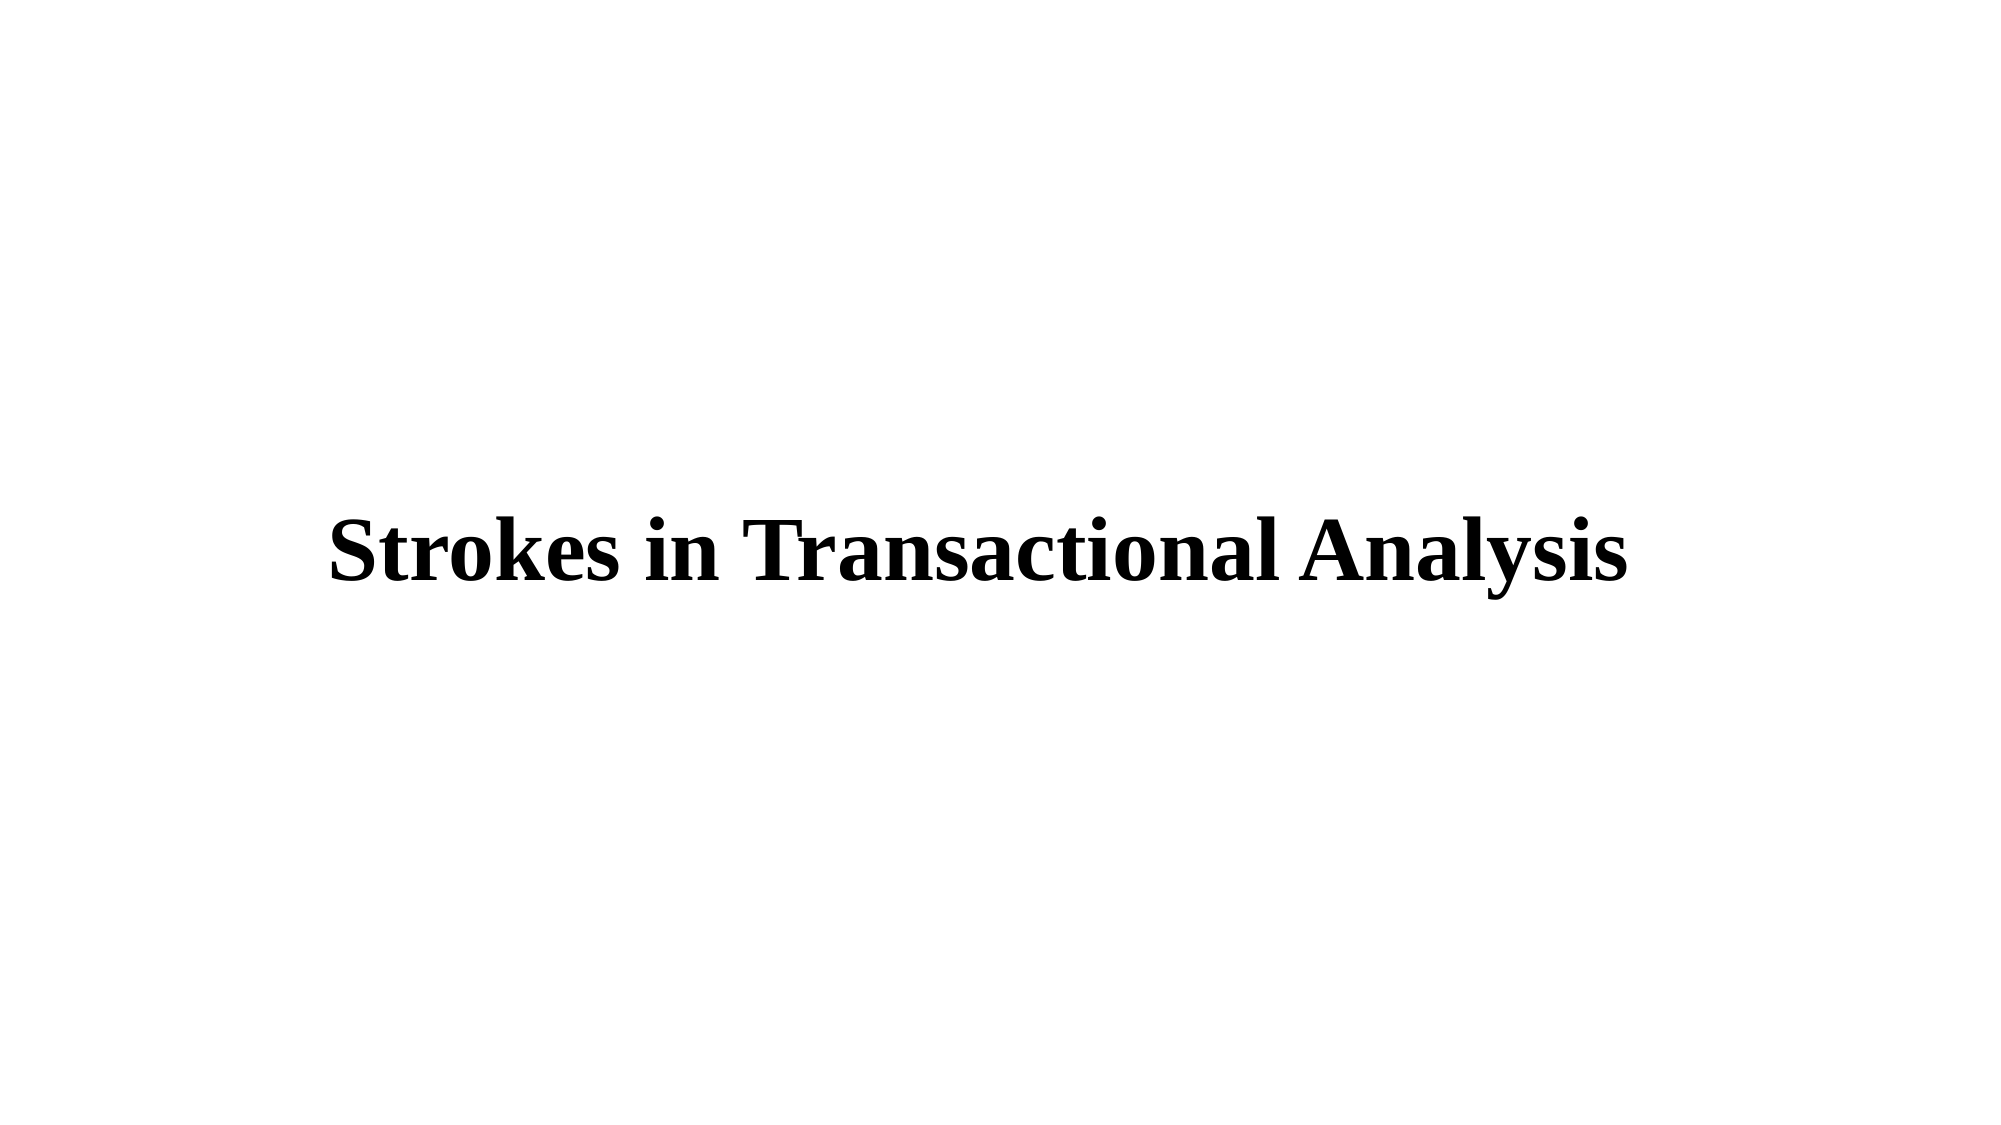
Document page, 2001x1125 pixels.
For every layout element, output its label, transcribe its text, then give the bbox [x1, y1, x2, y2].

text_box Strokes in Transactional Analysis [174, 449, 1975, 638]
